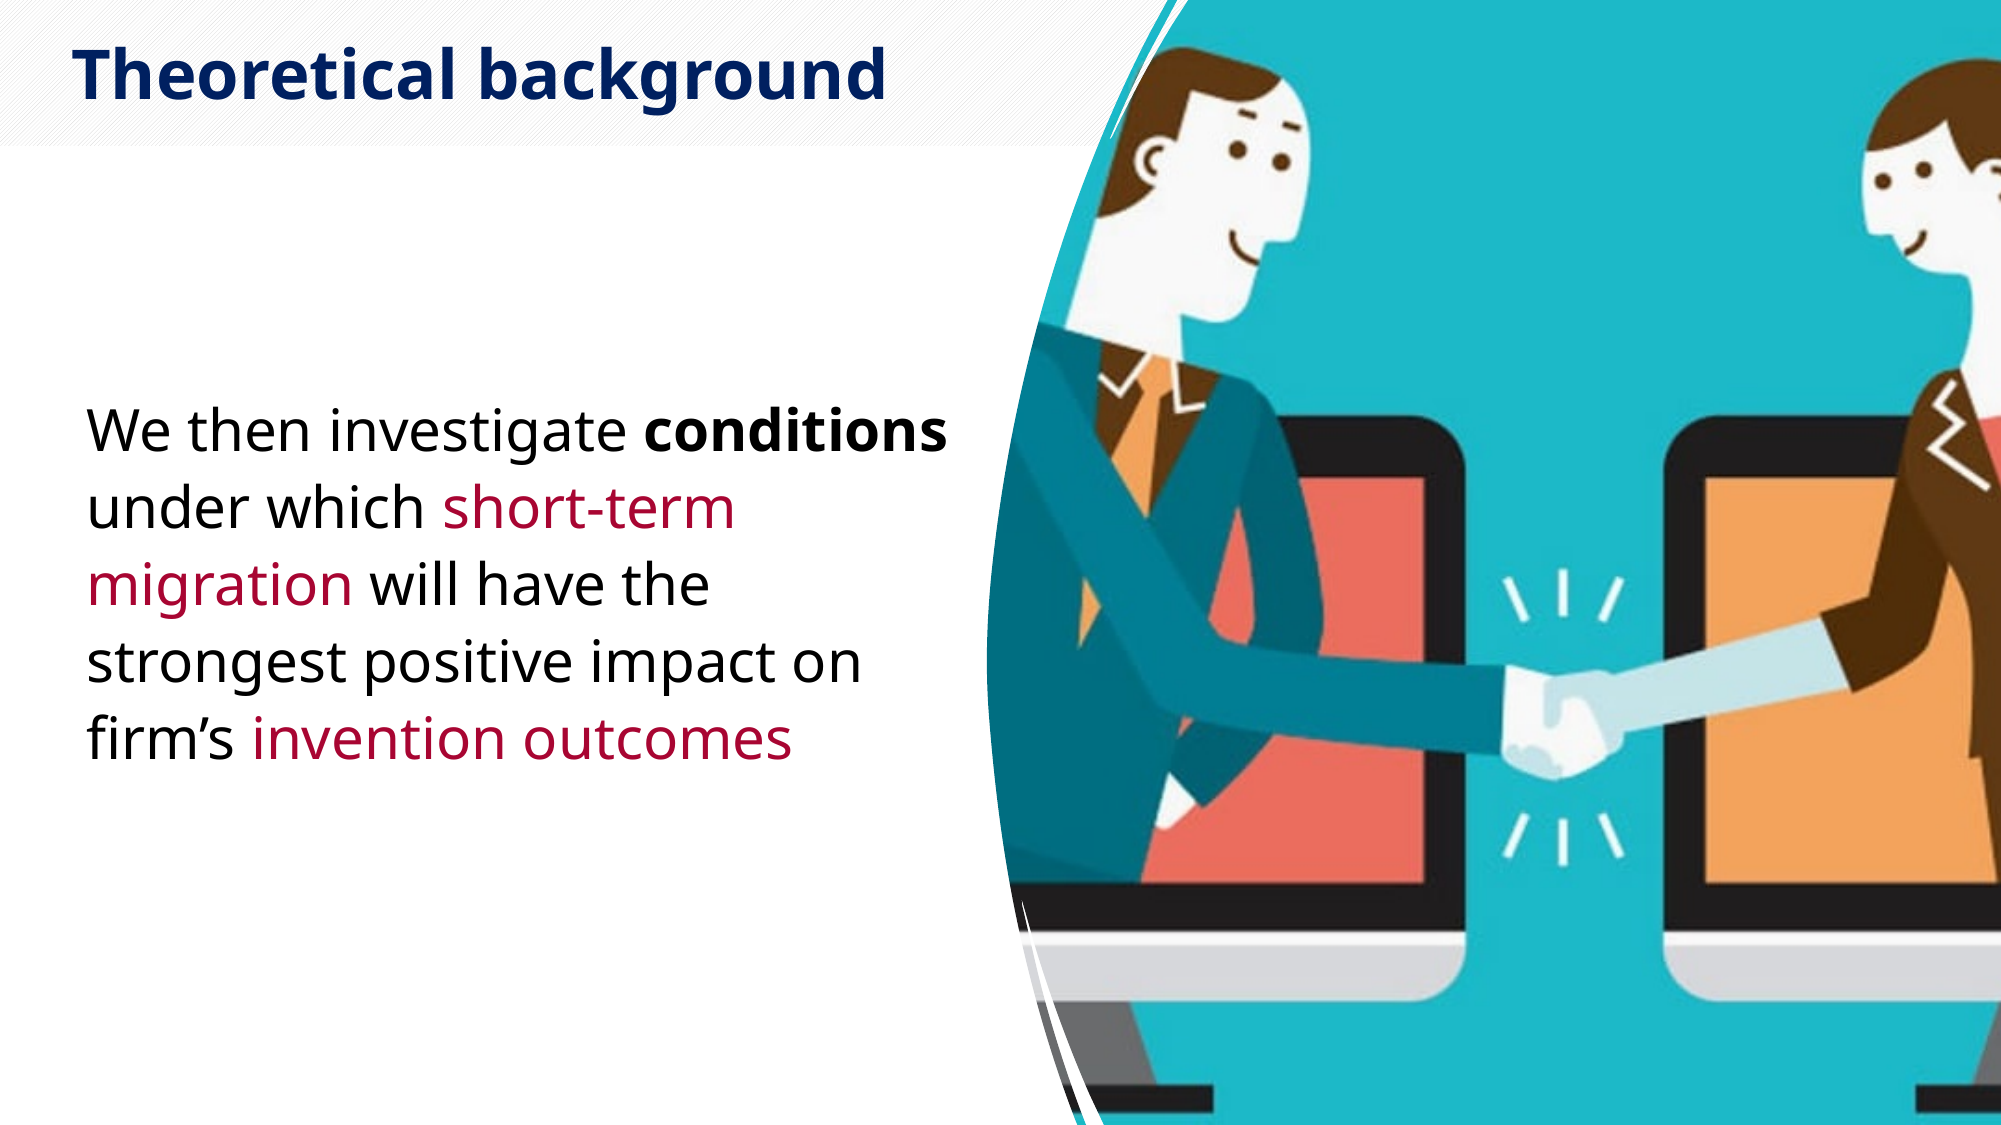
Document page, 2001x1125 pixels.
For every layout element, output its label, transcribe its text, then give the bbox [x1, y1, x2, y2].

title Theoretical background [71, 8, 986, 147]
list We then investigate conditions under which short-term migration will have the strongest positive impact on firm’s invention outcomes [71, 182, 974, 1066]
picture [986, 0, 2001, 1125]
